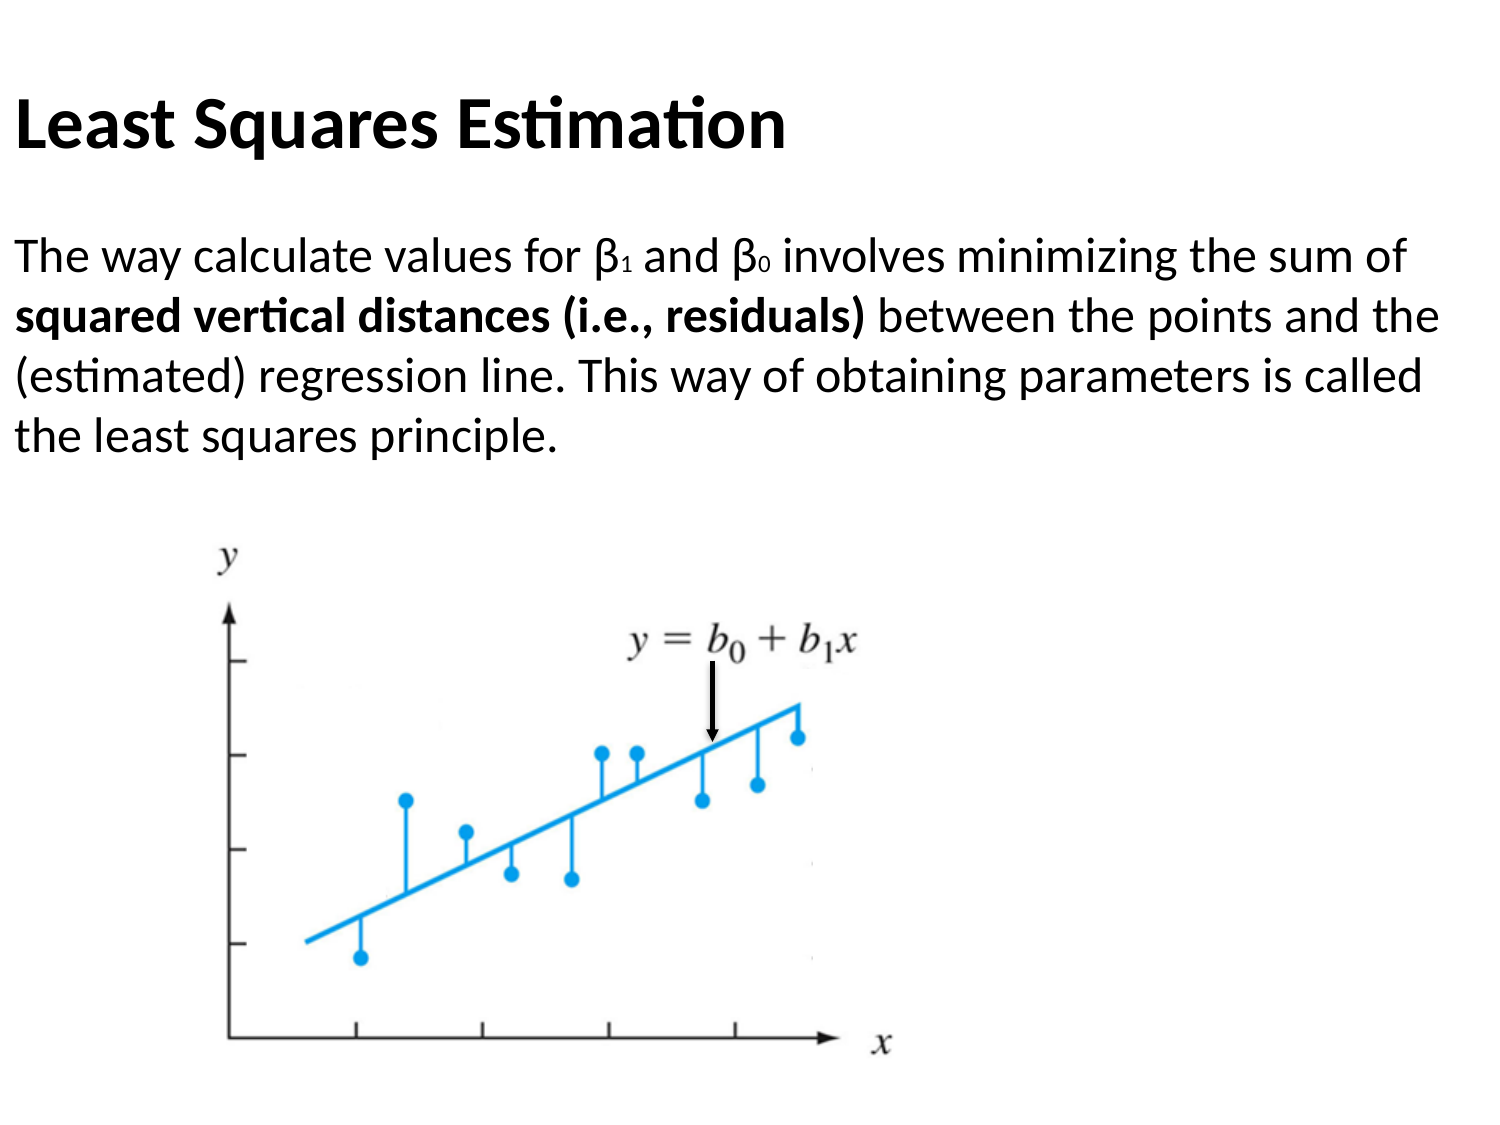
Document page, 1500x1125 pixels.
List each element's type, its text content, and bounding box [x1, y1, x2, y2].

text_box The way calculate values for β1 and β0 involves minimizing the sum of squared vertical distances (i.e., residuals) between the points and the (estimated) regression line. This way of obtaining parameters is called the least squares principle. [0, 214, 1500, 470]
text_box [210, 538, 920, 1074]
title Least Squares Estimation [0, 49, 1388, 188]
